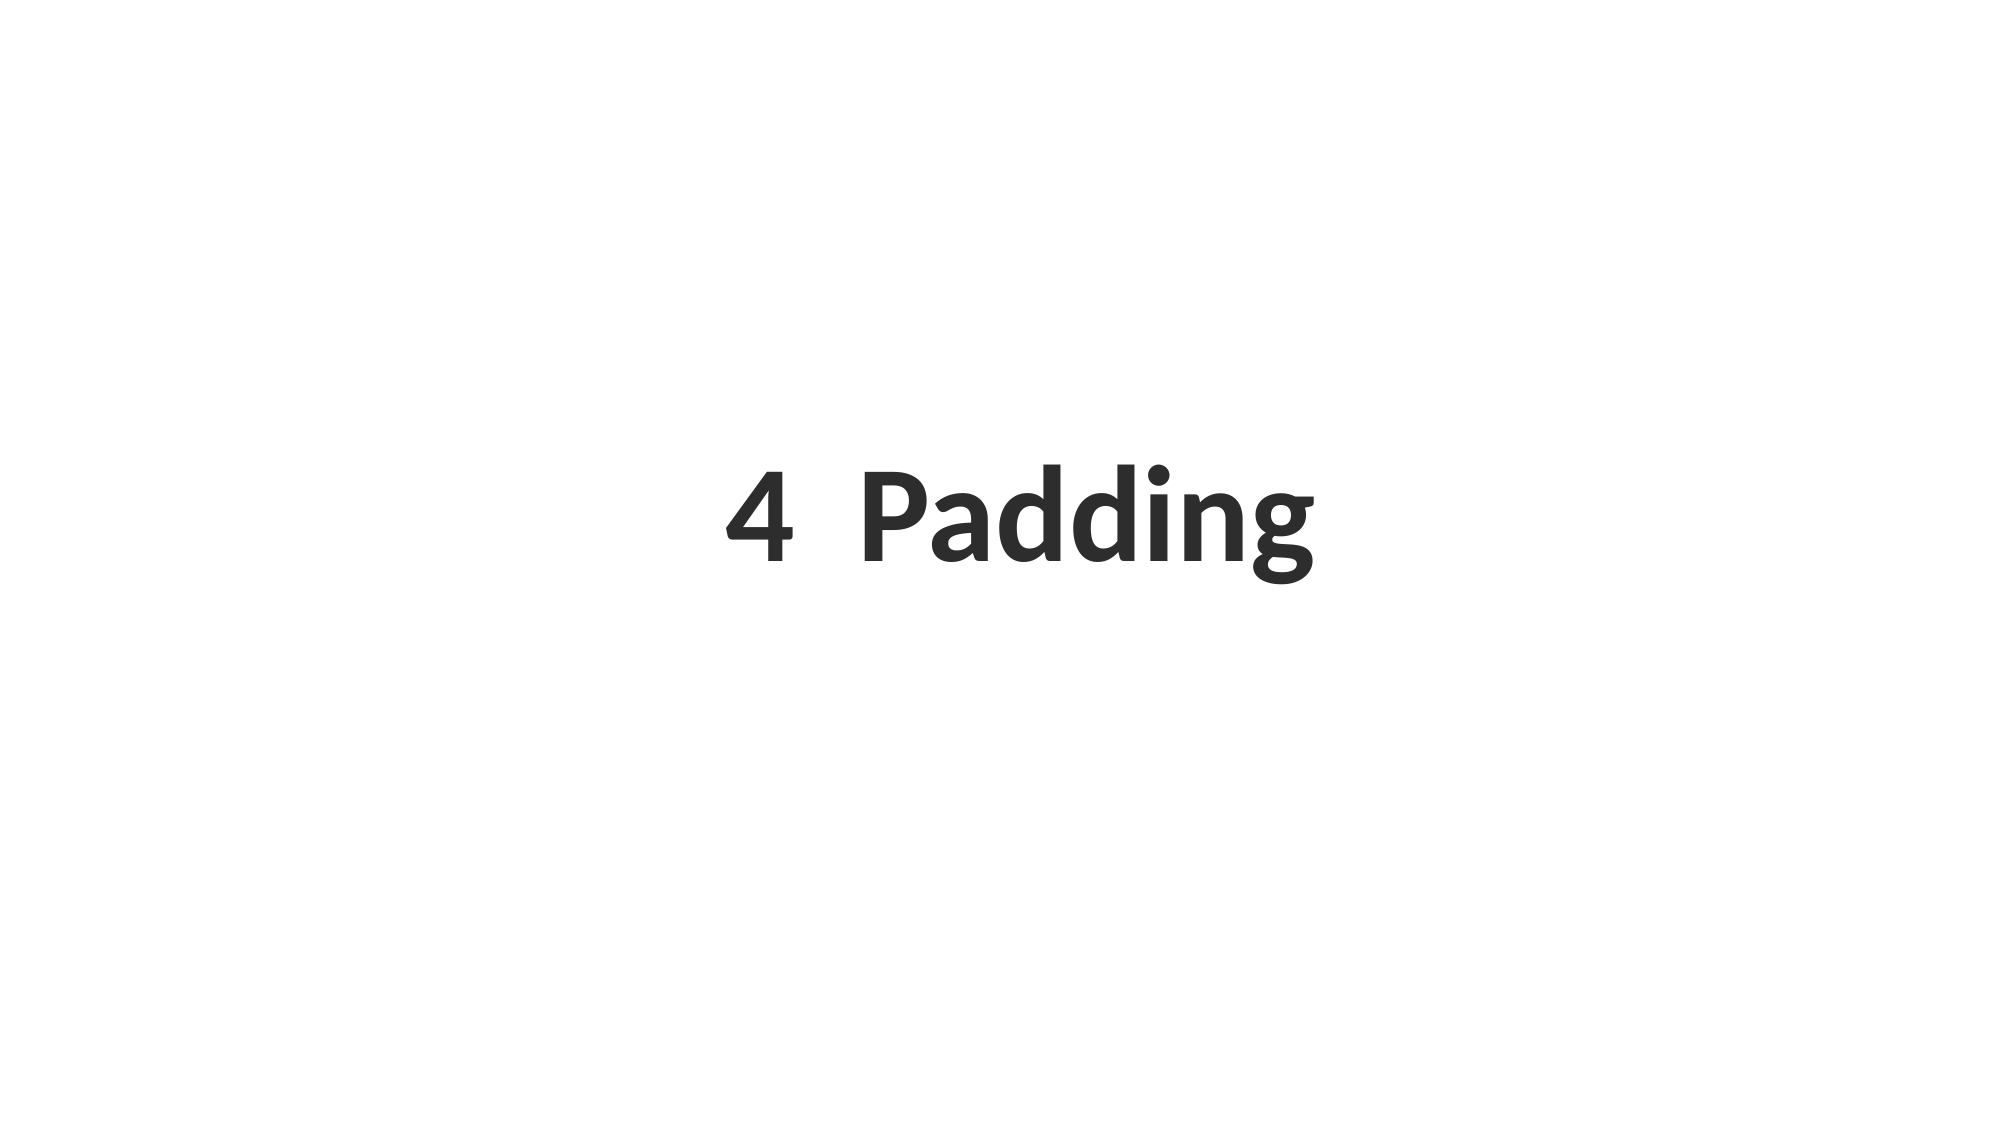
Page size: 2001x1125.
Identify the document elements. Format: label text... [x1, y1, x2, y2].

text_box 4 Padding [448, 399, 1594, 622]
